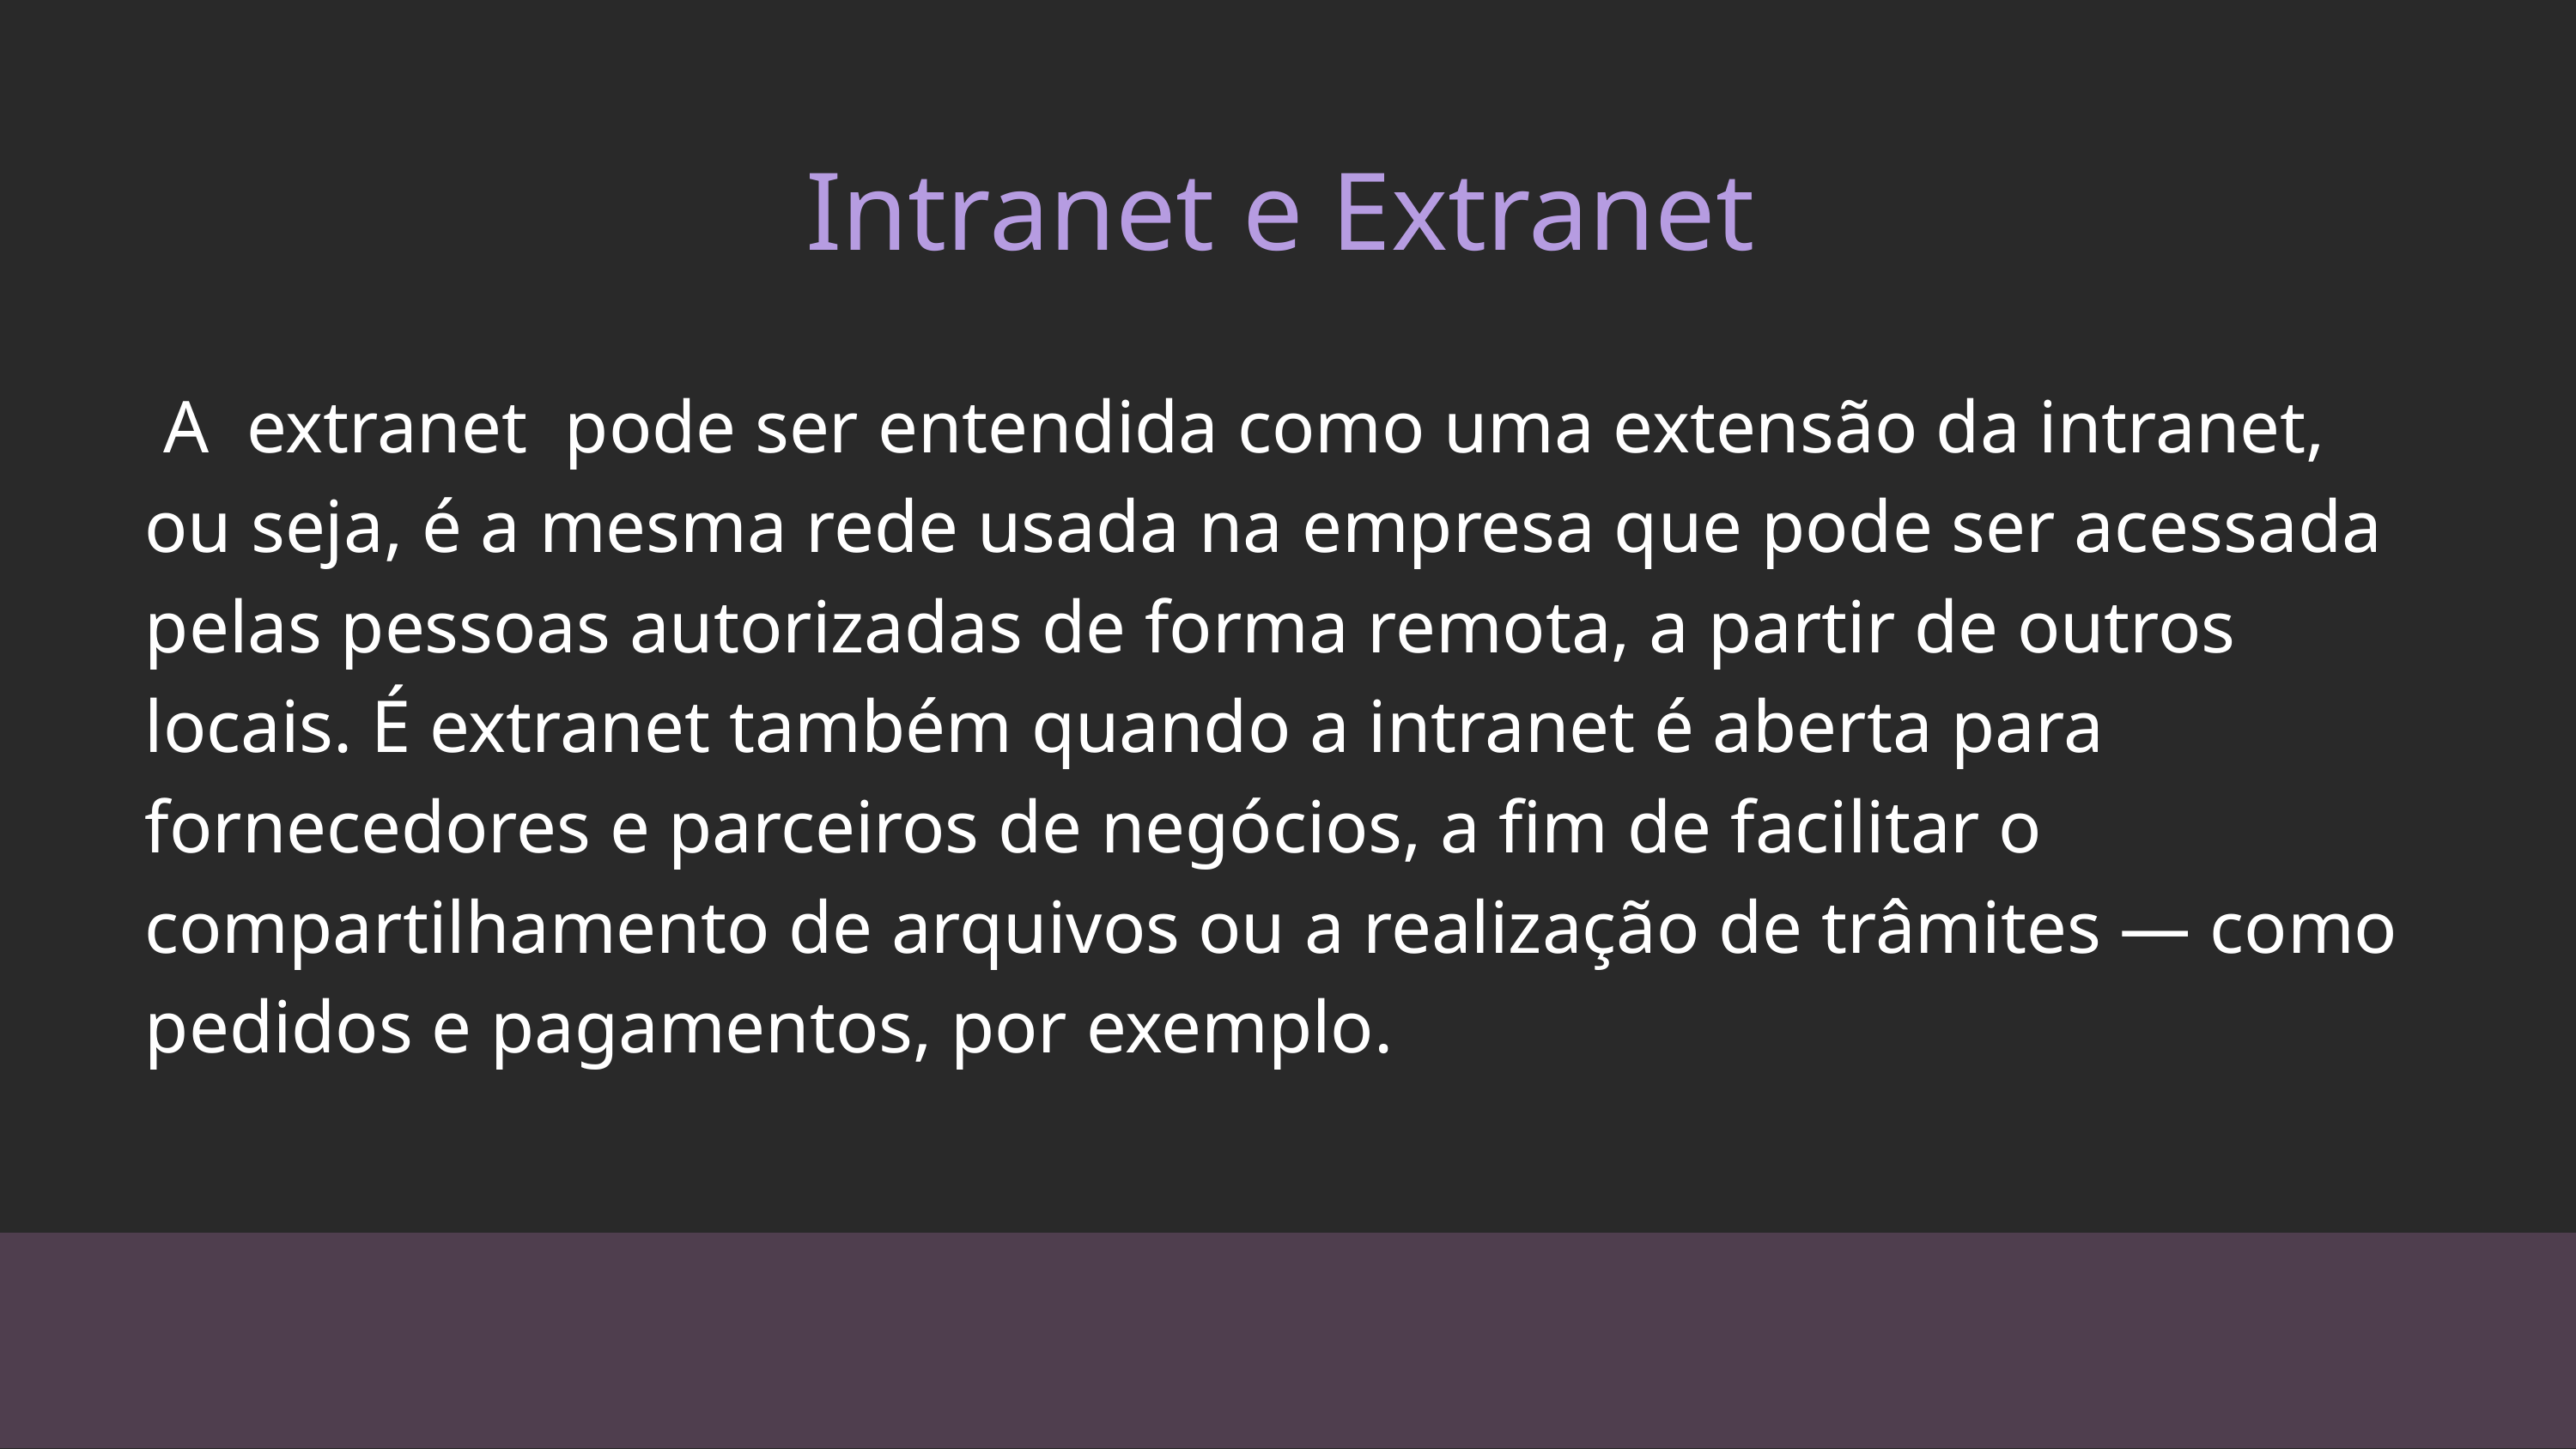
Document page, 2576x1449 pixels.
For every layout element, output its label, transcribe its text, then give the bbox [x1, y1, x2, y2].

text_box Intranet e Extranet [761, 120, 1801, 271]
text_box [0, 1232, 2576, 1449]
text_box A extranet pode ser entendida como uma extensão da intranet, ou seja, é a mesma rede usada na empresa que pode ser acessada pelas pessoas autorizadas de forma remota, a partir de outros locais. É extranet também quando a intranet é aberta para fornecedores e parceiros de negócios, a fim de facilitar o compartilhamento de arquivos ou a realização de trâmites — como pedidos e pagamentos, por exemplo. [144, 367, 2432, 1068]
